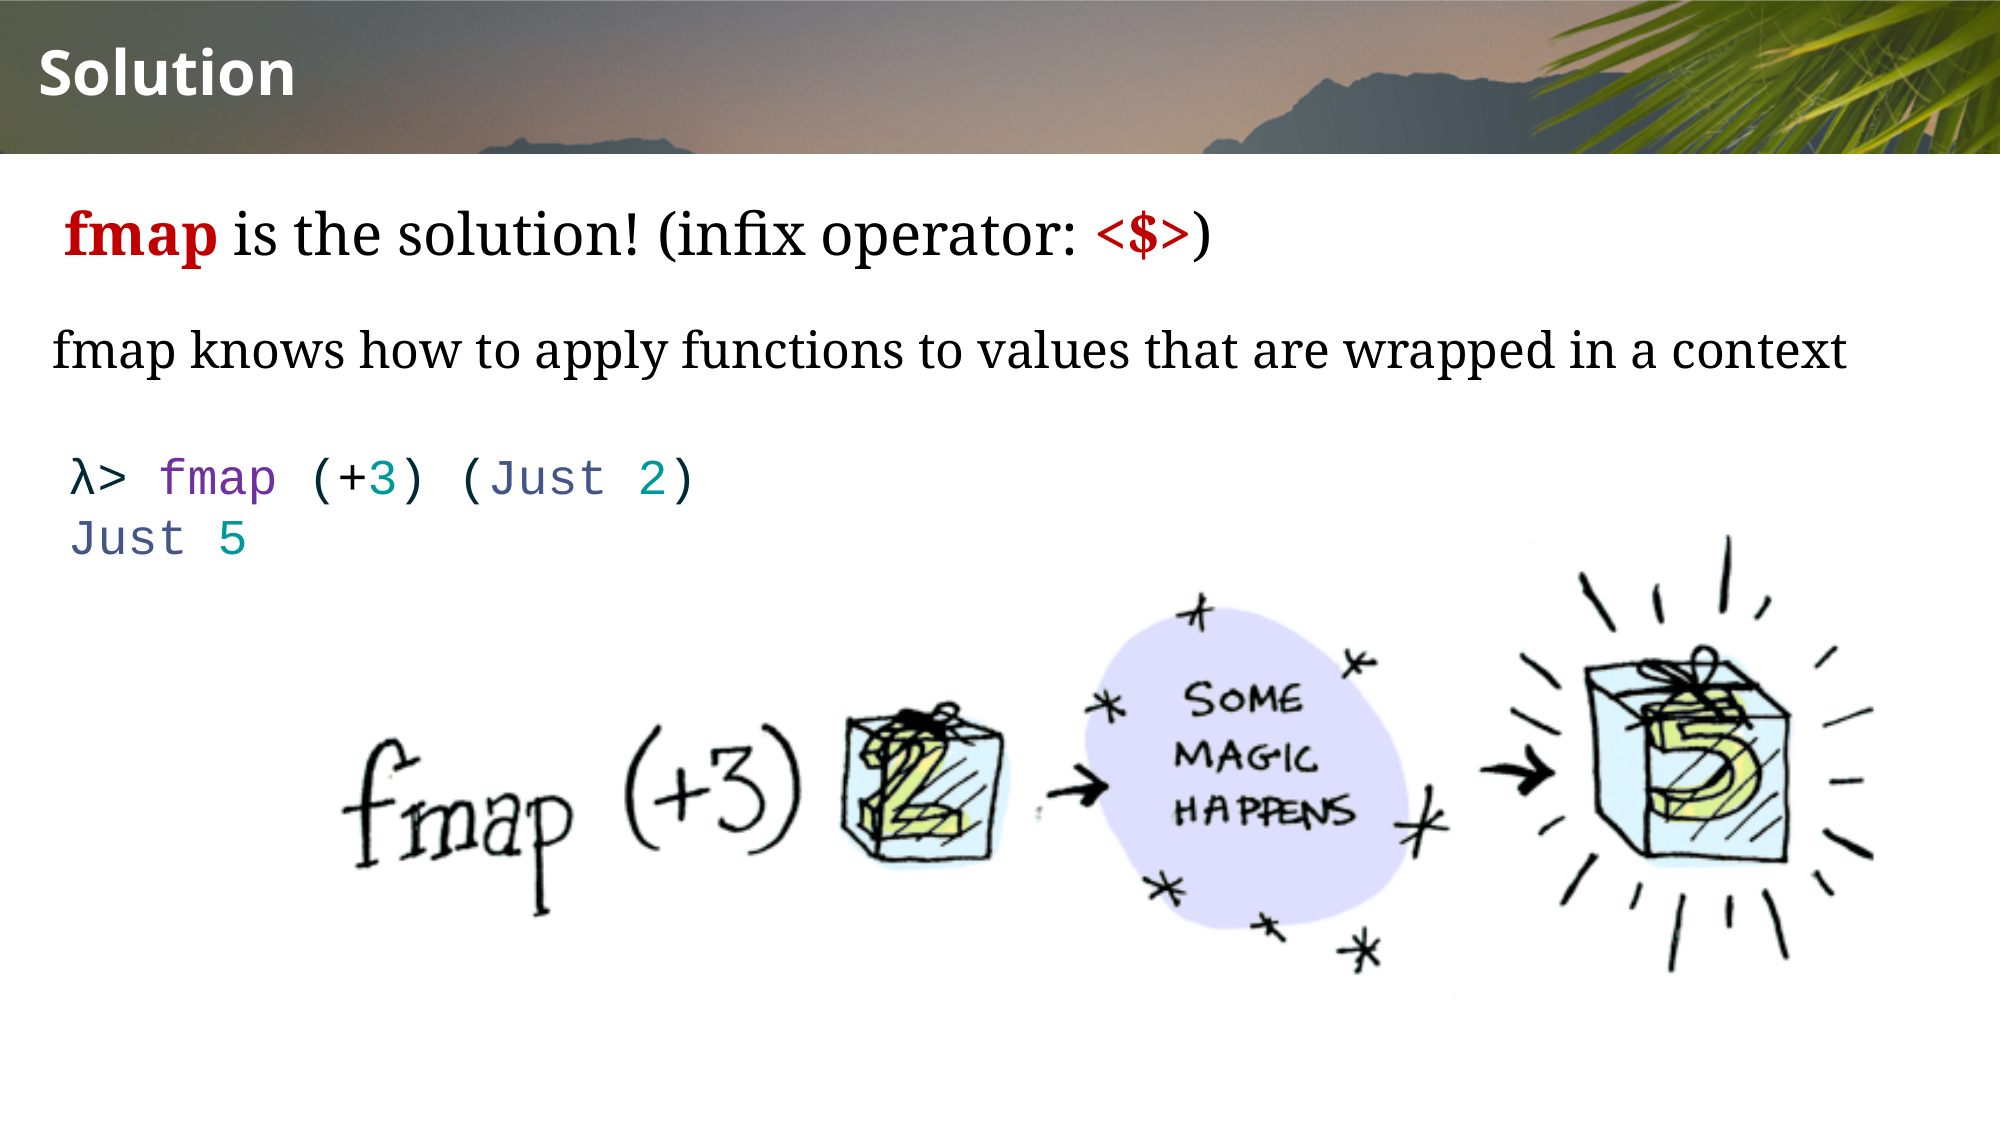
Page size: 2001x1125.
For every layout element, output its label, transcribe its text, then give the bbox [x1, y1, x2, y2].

text_box λ> fmap (+3) (Just 2) Just 5 [52, 437, 713, 573]
text_box fmap is the solution! (infix operator: <$>) [50, 189, 1933, 275]
text_box fmap knows how to apply functions to values that are wrapped in a context [37, 311, 1885, 387]
title Solution [23, 0, 1788, 150]
picture [0, 0, 2000, 154]
picture [258, 484, 1916, 1031]
